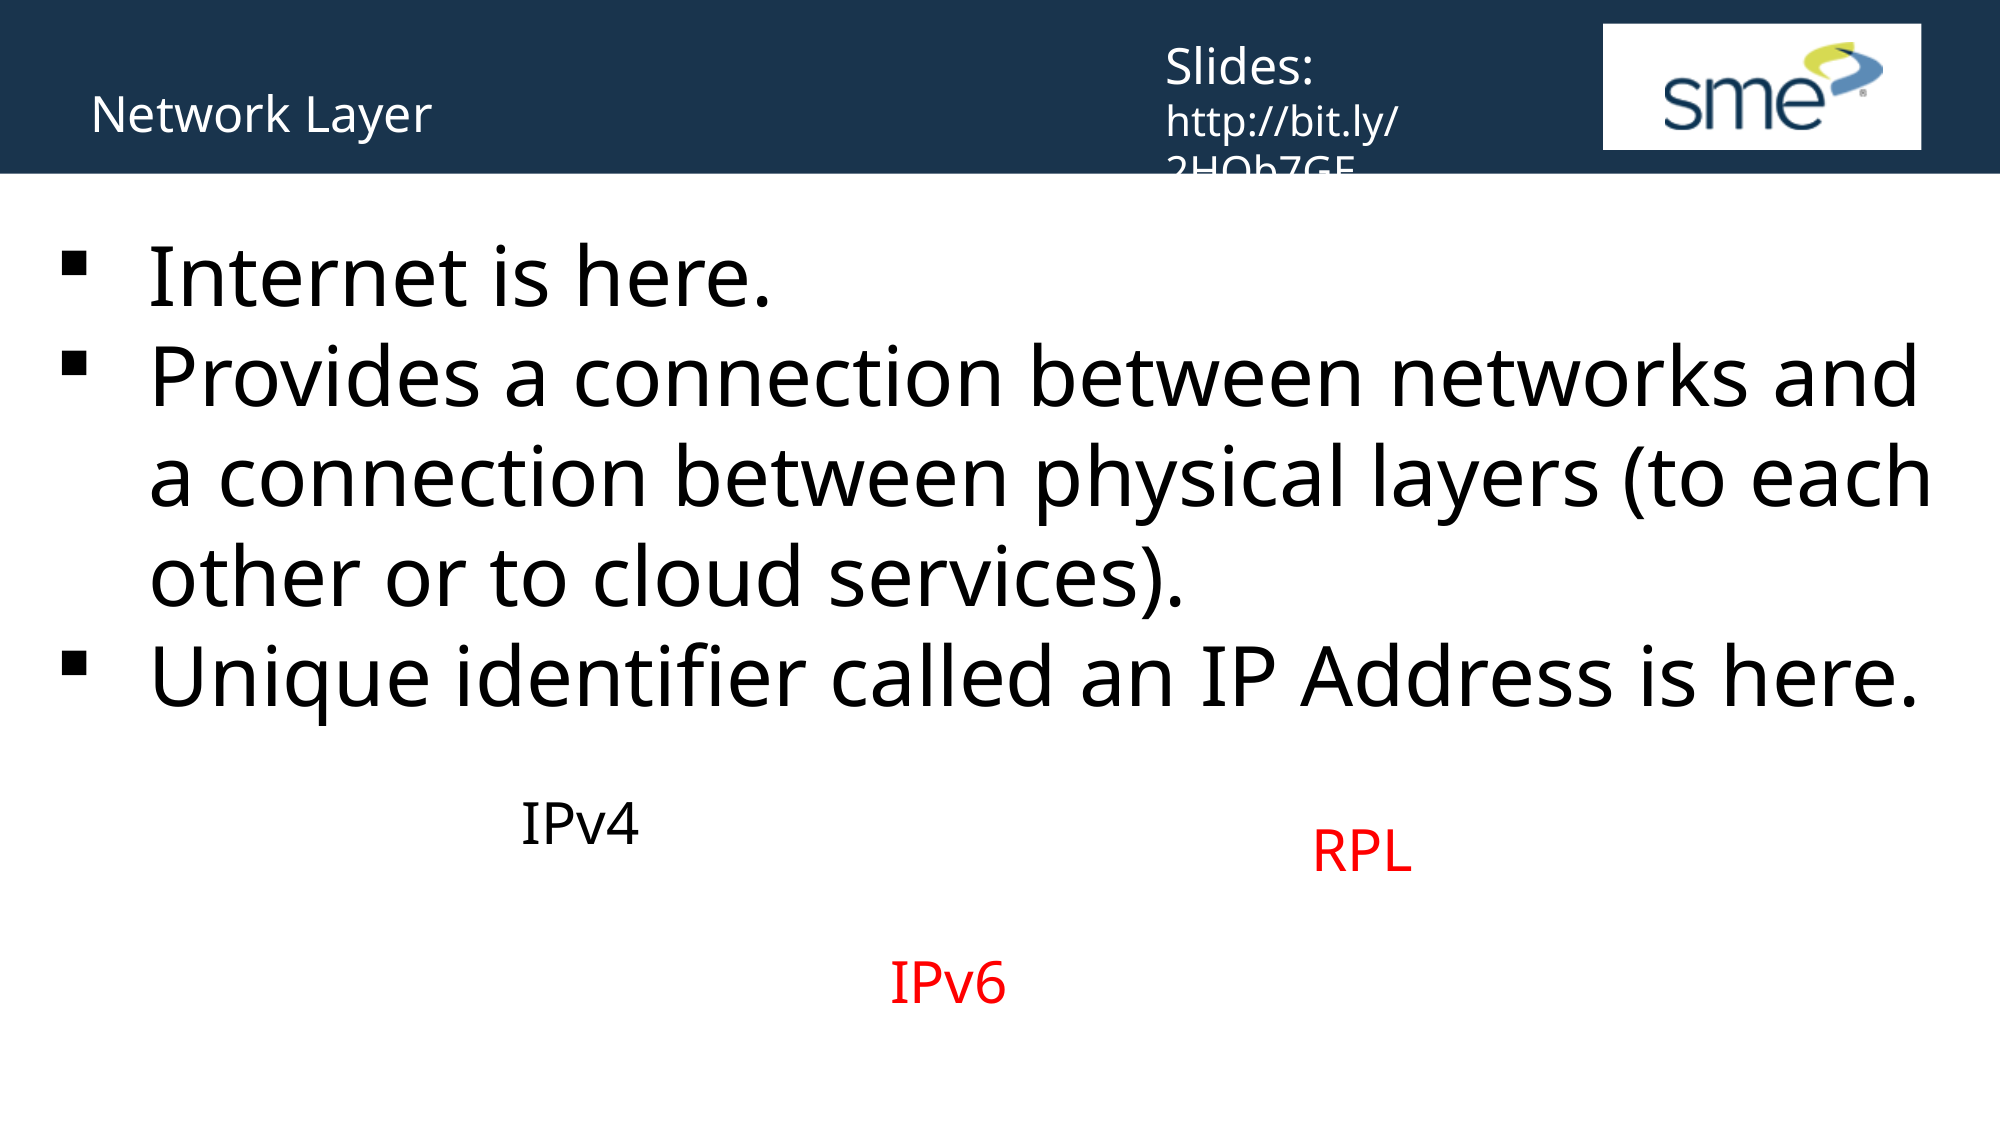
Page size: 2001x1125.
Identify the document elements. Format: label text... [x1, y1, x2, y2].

title Network Layer [0, 0, 2000, 174]
text_box IPv4 [506, 778, 654, 864]
text_box RPL [1296, 805, 1429, 891]
text_box Slides: http://bit.ly/2HOb7GE [1150, 26, 1591, 202]
text_box IPv6 [875, 938, 1023, 1023]
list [1664, 42, 1883, 132]
text_box Internet is here. Provides a connection between networks and a connection between physical layers (to each other or to cloud services). Unique identifier called an IP Address is here. [40, 216, 1962, 731]
text_box [1602, 23, 1922, 151]
